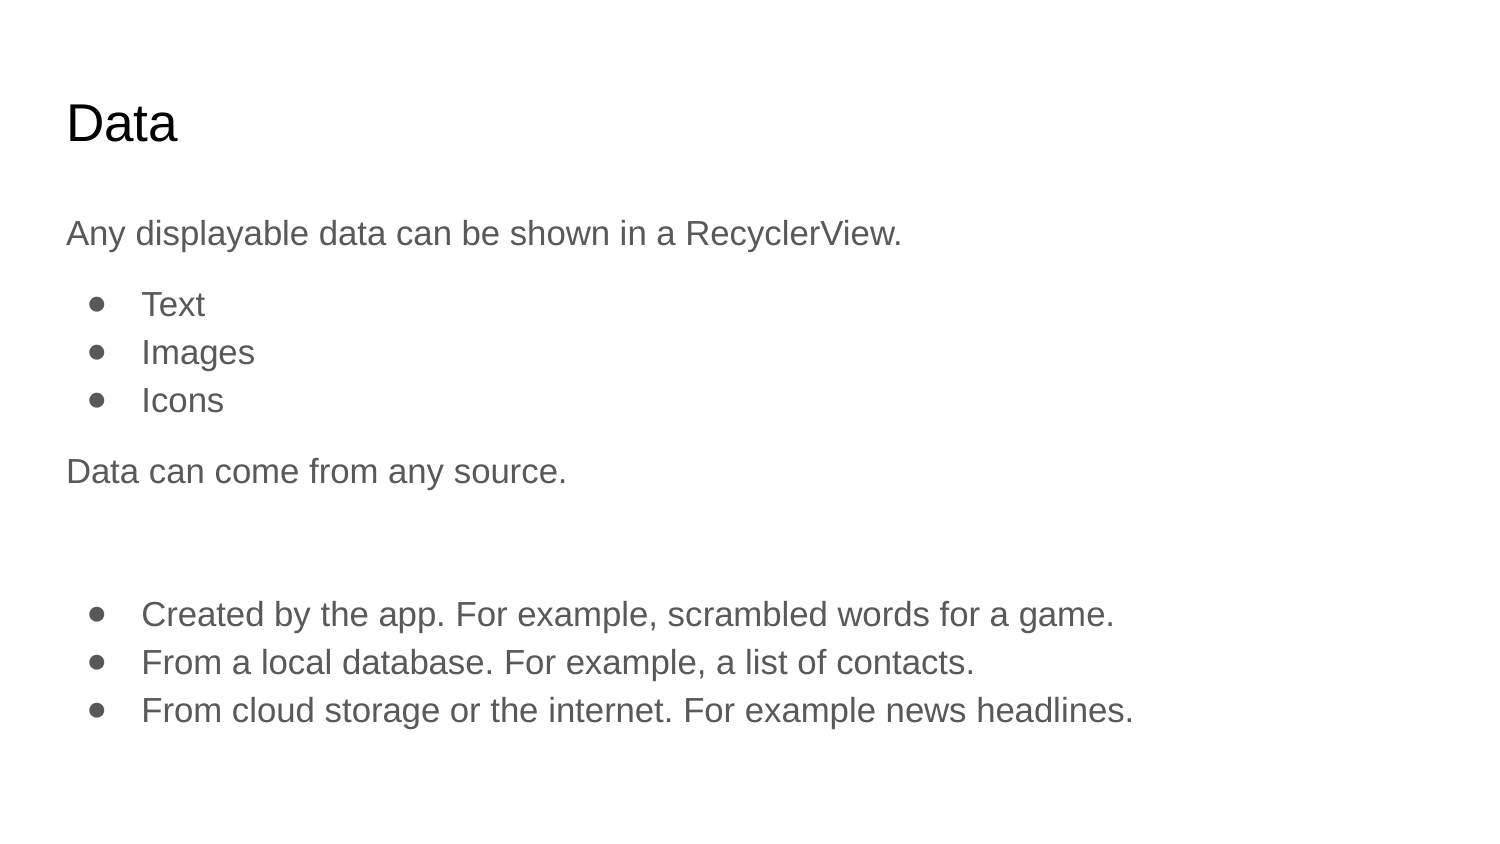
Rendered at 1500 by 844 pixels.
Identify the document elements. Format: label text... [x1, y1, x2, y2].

title Data [51, 72, 1449, 167]
list Any displayable data can be shown in a RecyclerView. Text Images Icons Data can come from any source. Created by the app. For example, scrambled words for a game. From a local database. For example, a list of contacts. From cloud storage or the internet. For example news headlines. [51, 189, 1449, 750]
